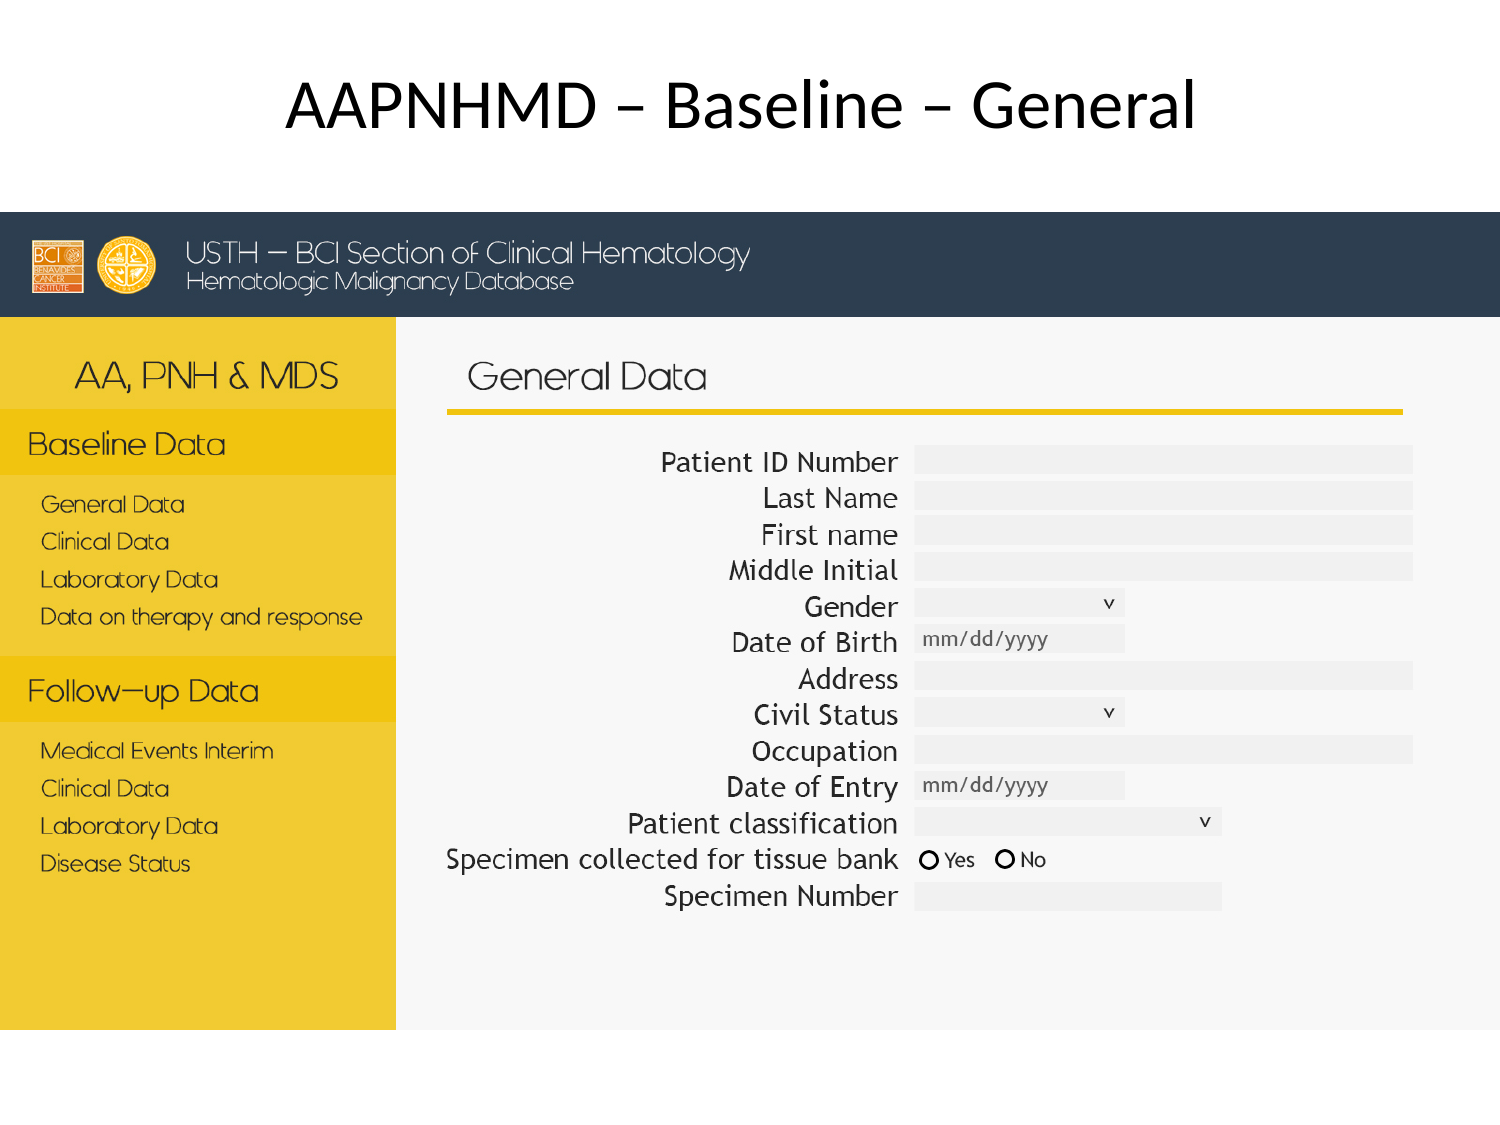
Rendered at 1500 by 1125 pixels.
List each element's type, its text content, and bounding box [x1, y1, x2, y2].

picture [0, 212, 1500, 1031]
title AAPNHMD – Baseline – General [112, 50, 1388, 150]
